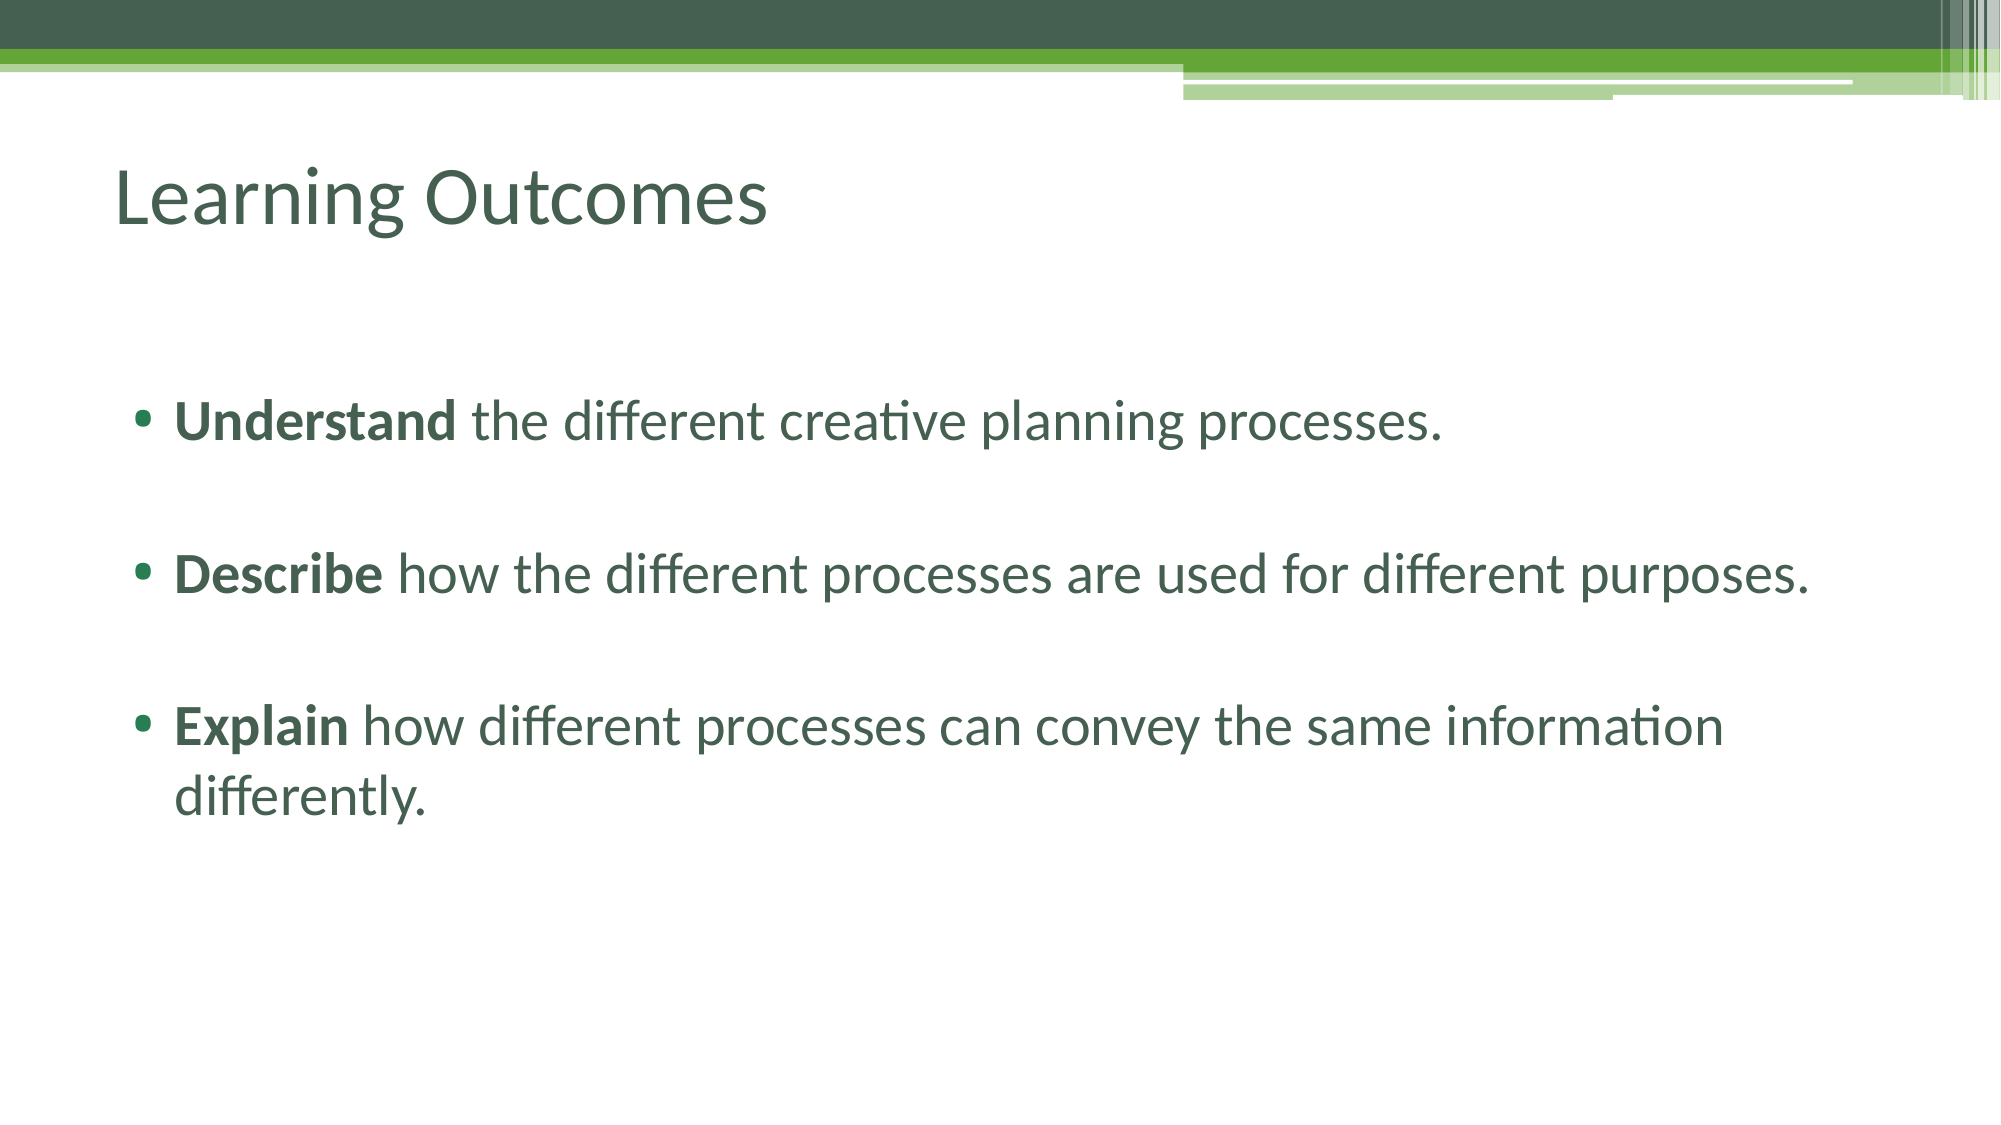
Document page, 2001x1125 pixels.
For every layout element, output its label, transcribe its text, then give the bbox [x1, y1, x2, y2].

list Understand the different creative planning processes. Describe how the different processes are used for different purposes. Explain how different processes can convey the same information differently. [99, 298, 1900, 1079]
title Learning Outcomes [99, 130, 1900, 253]
